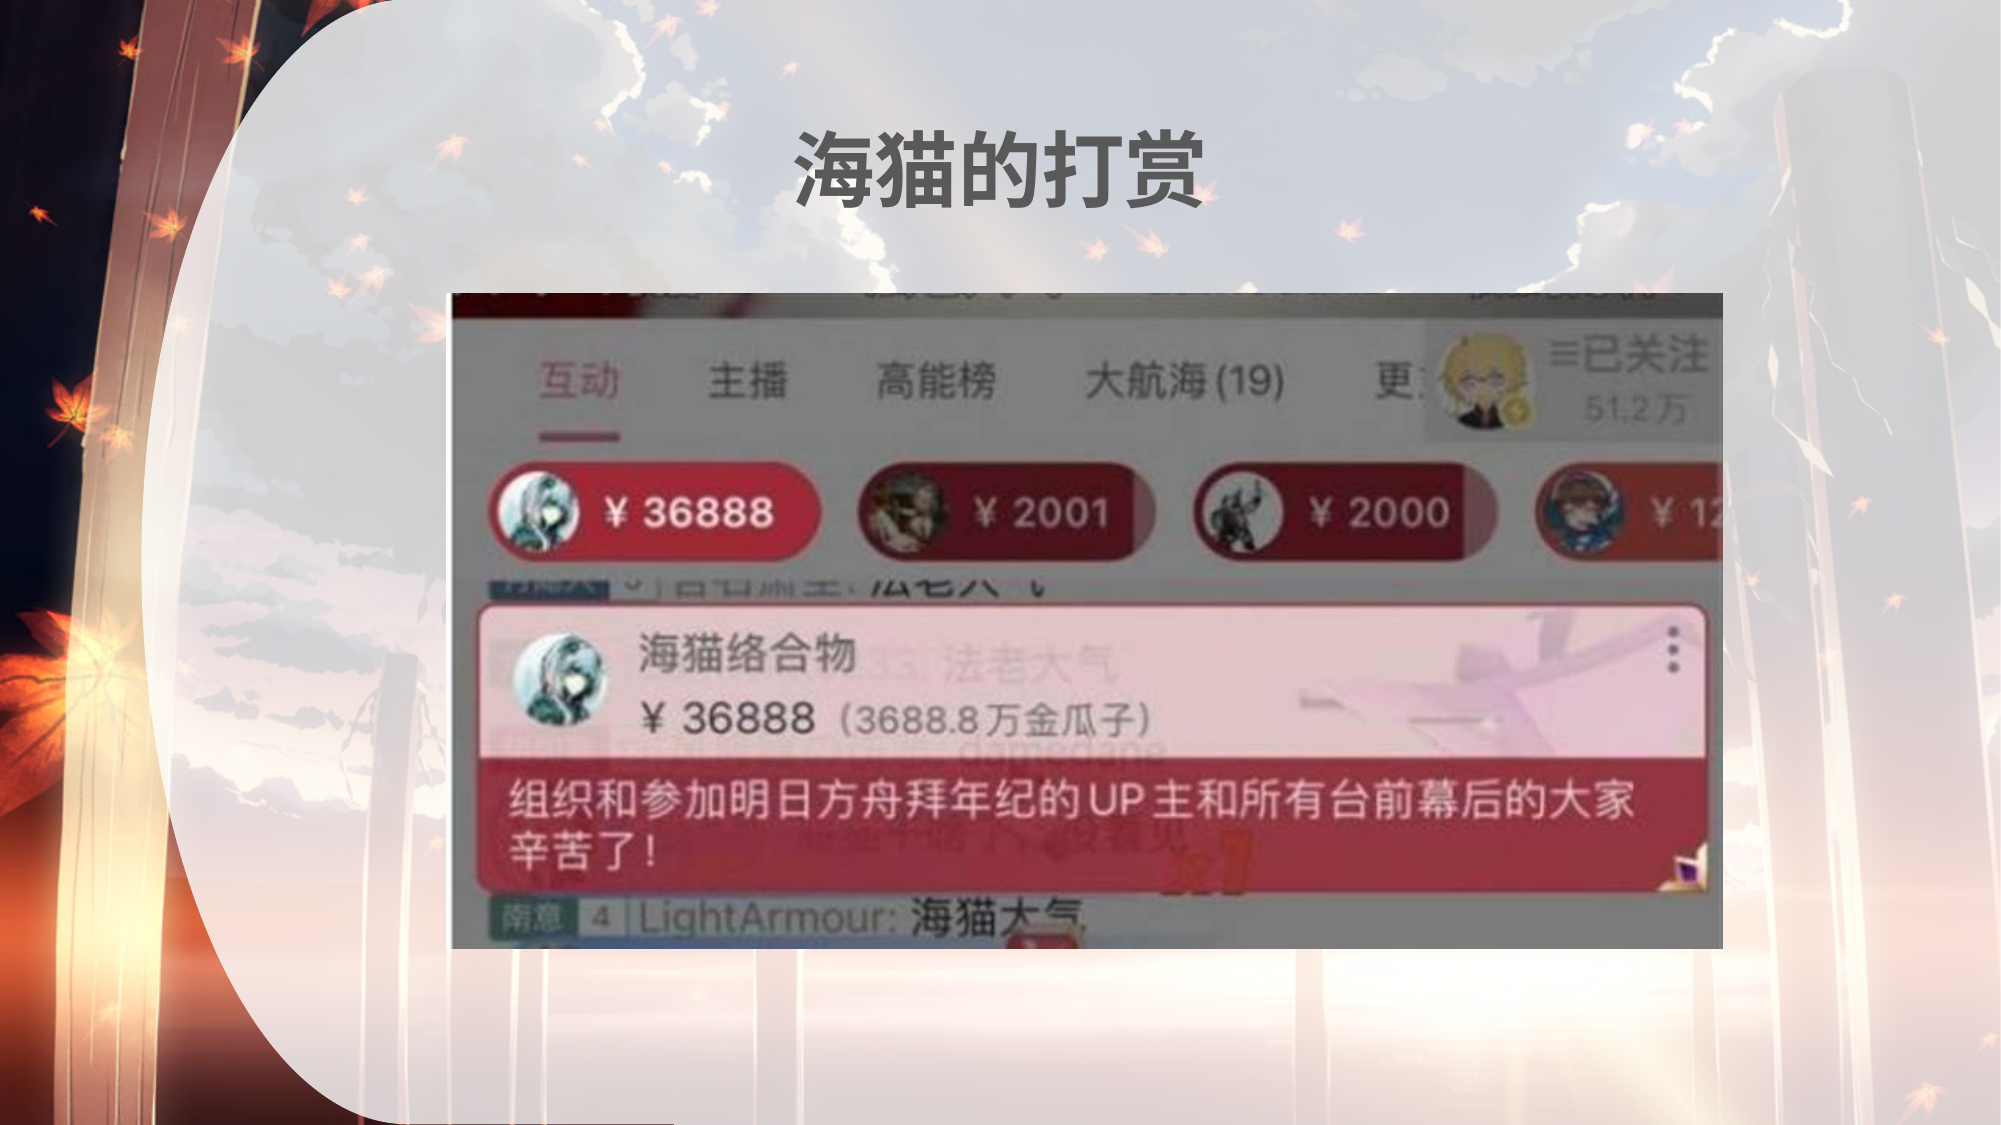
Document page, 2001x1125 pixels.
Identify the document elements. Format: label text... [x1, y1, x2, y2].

text_box 海猫的打赏 [548, 111, 1452, 226]
picture [0, 0, 399, 1125]
picture [446, 293, 1723, 949]
